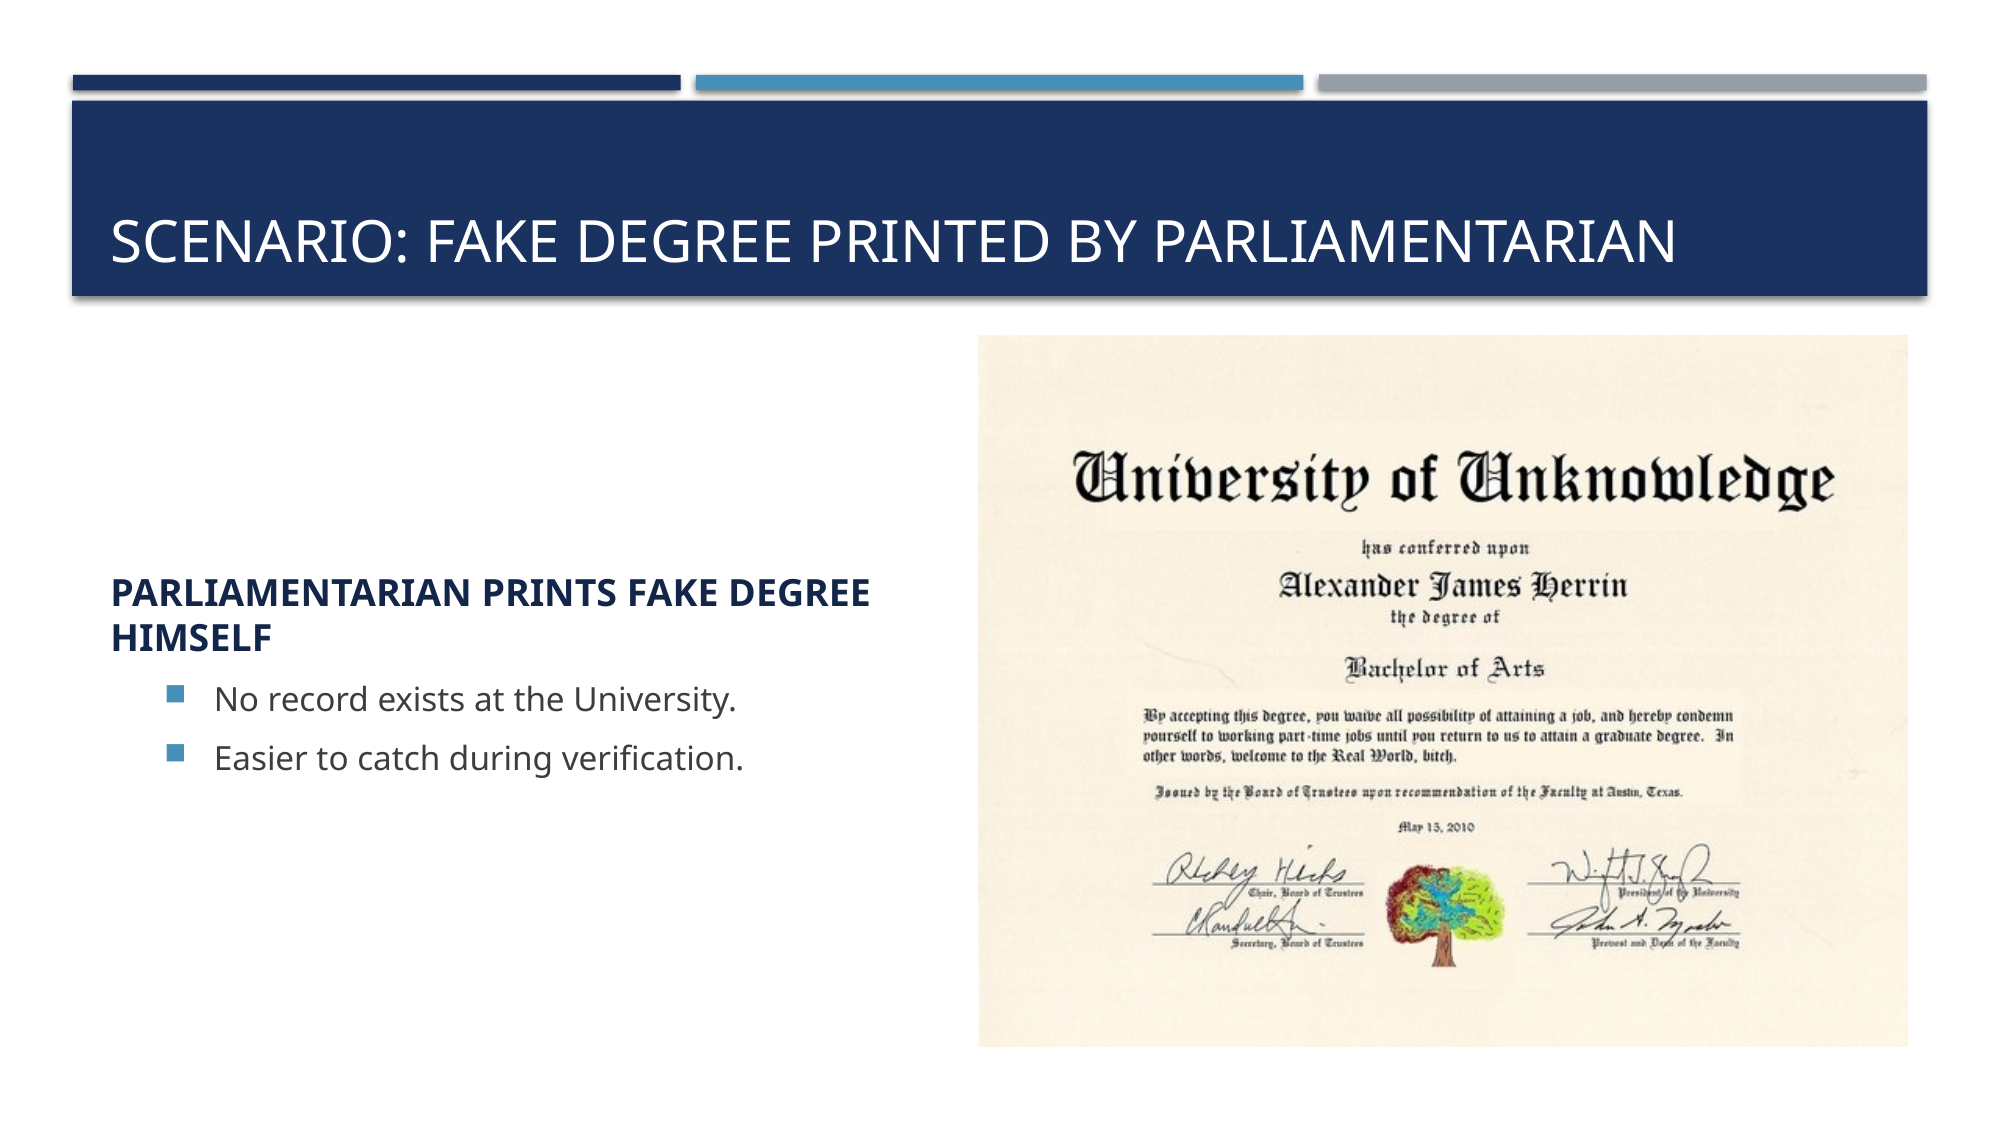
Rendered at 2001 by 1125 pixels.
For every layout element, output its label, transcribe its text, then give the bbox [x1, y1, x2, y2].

text_box PARLIAMENTARIAN PRINTS FAKE DEGREE HIMSELF No record exists at the University. Easier to catch during verification. [95, 392, 971, 954]
picture [977, 335, 1909, 1048]
title SCENARIO: FAKE DEGREE PRINTED BY PARLIAMENTARIAN [95, 115, 1905, 282]
